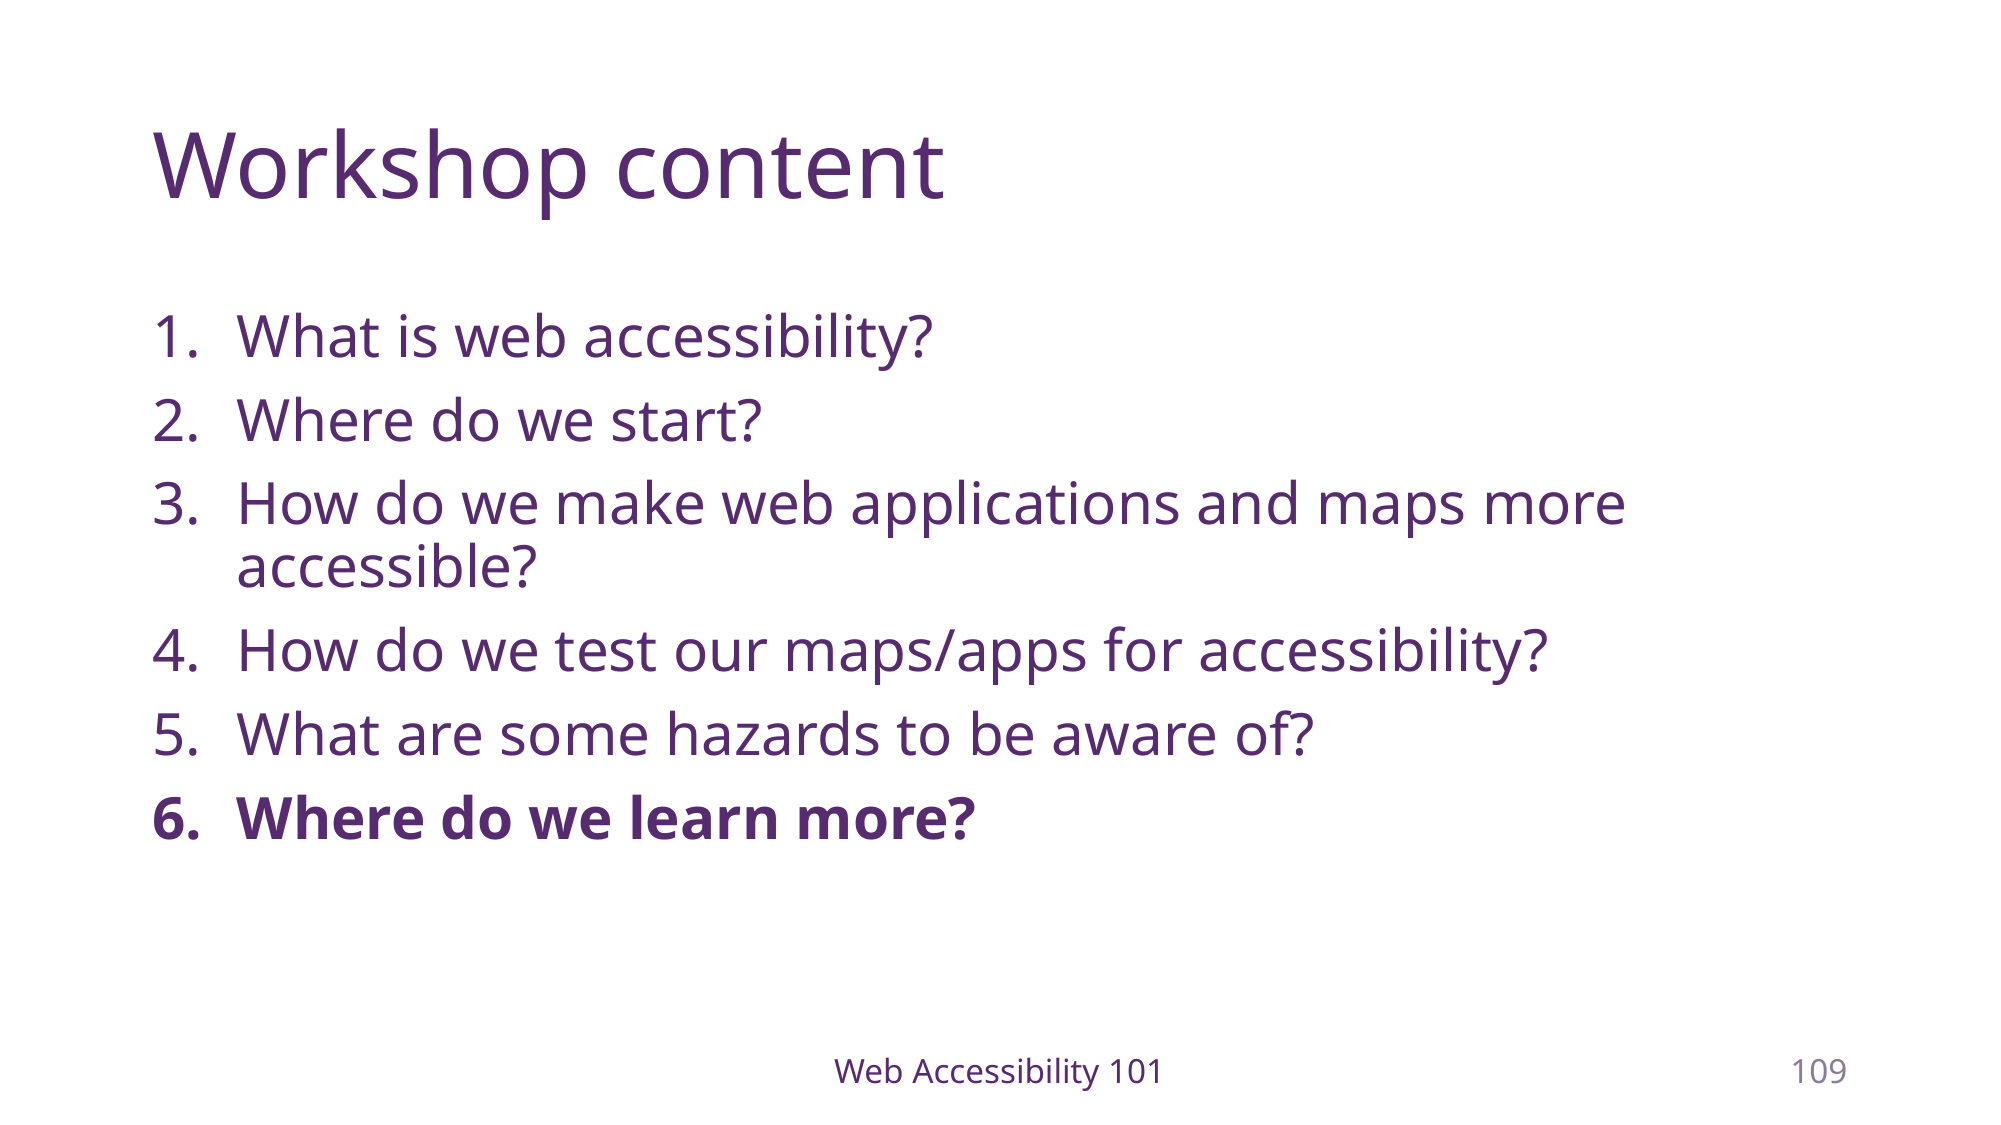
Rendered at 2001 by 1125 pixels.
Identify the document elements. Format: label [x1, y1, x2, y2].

title [137, 59, 1863, 278]
footer [662, 1042, 1338, 1103]
list [137, 299, 1863, 1014]
slide_number [1412, 1042, 1863, 1103]
